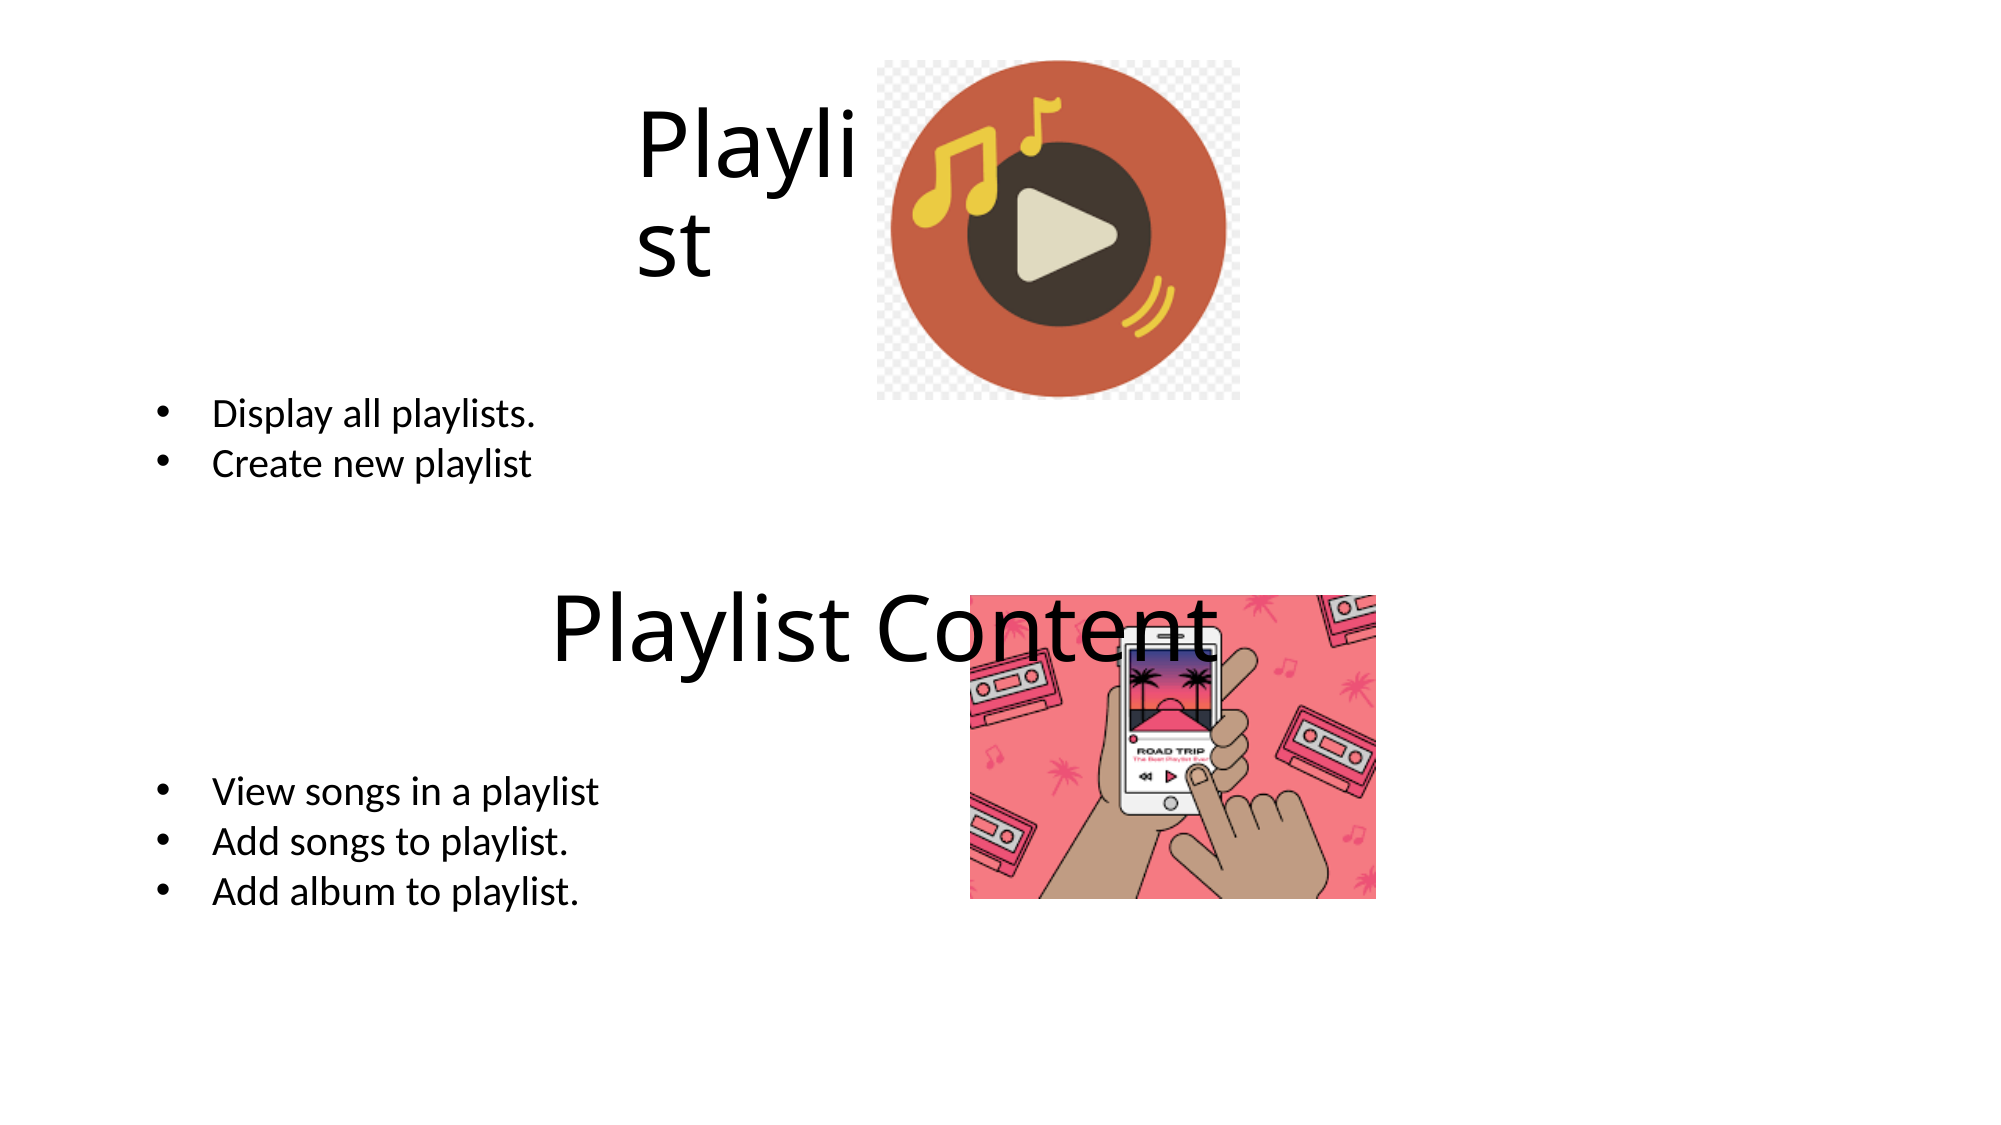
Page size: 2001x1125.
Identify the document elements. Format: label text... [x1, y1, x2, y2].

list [877, 60, 1240, 400]
text_box View songs in a playlist Add songs to playlist. Add album to playlist. [141, 756, 648, 1125]
picture [970, 595, 1376, 899]
title Playlist Content [648, 522, 1257, 740]
text_box Display all playlists. Create new playlist [141, 378, 648, 744]
text_box Playlist [620, 88, 877, 306]
